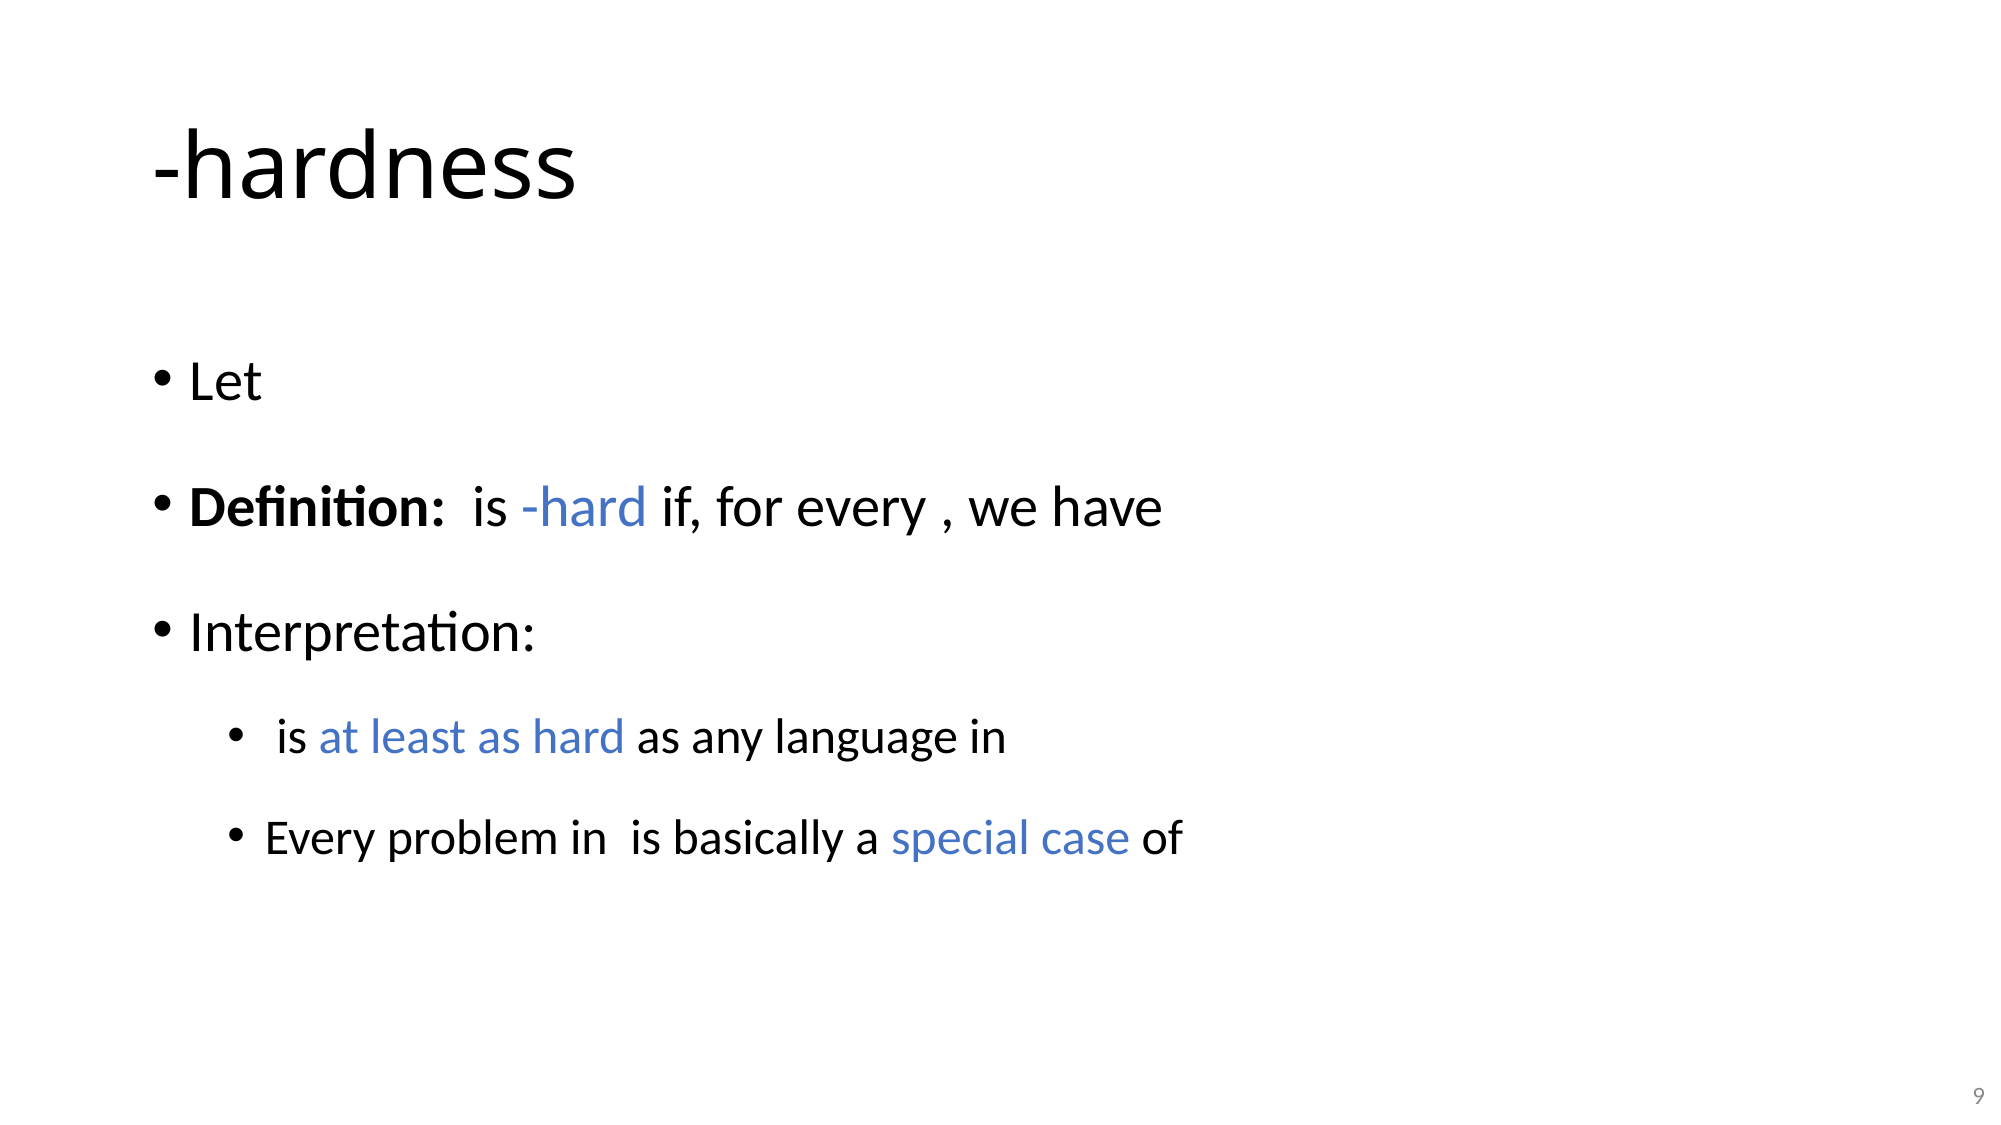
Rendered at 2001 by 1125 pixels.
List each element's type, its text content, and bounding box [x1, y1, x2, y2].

slide_number 9 [1550, 1064, 2000, 1125]
